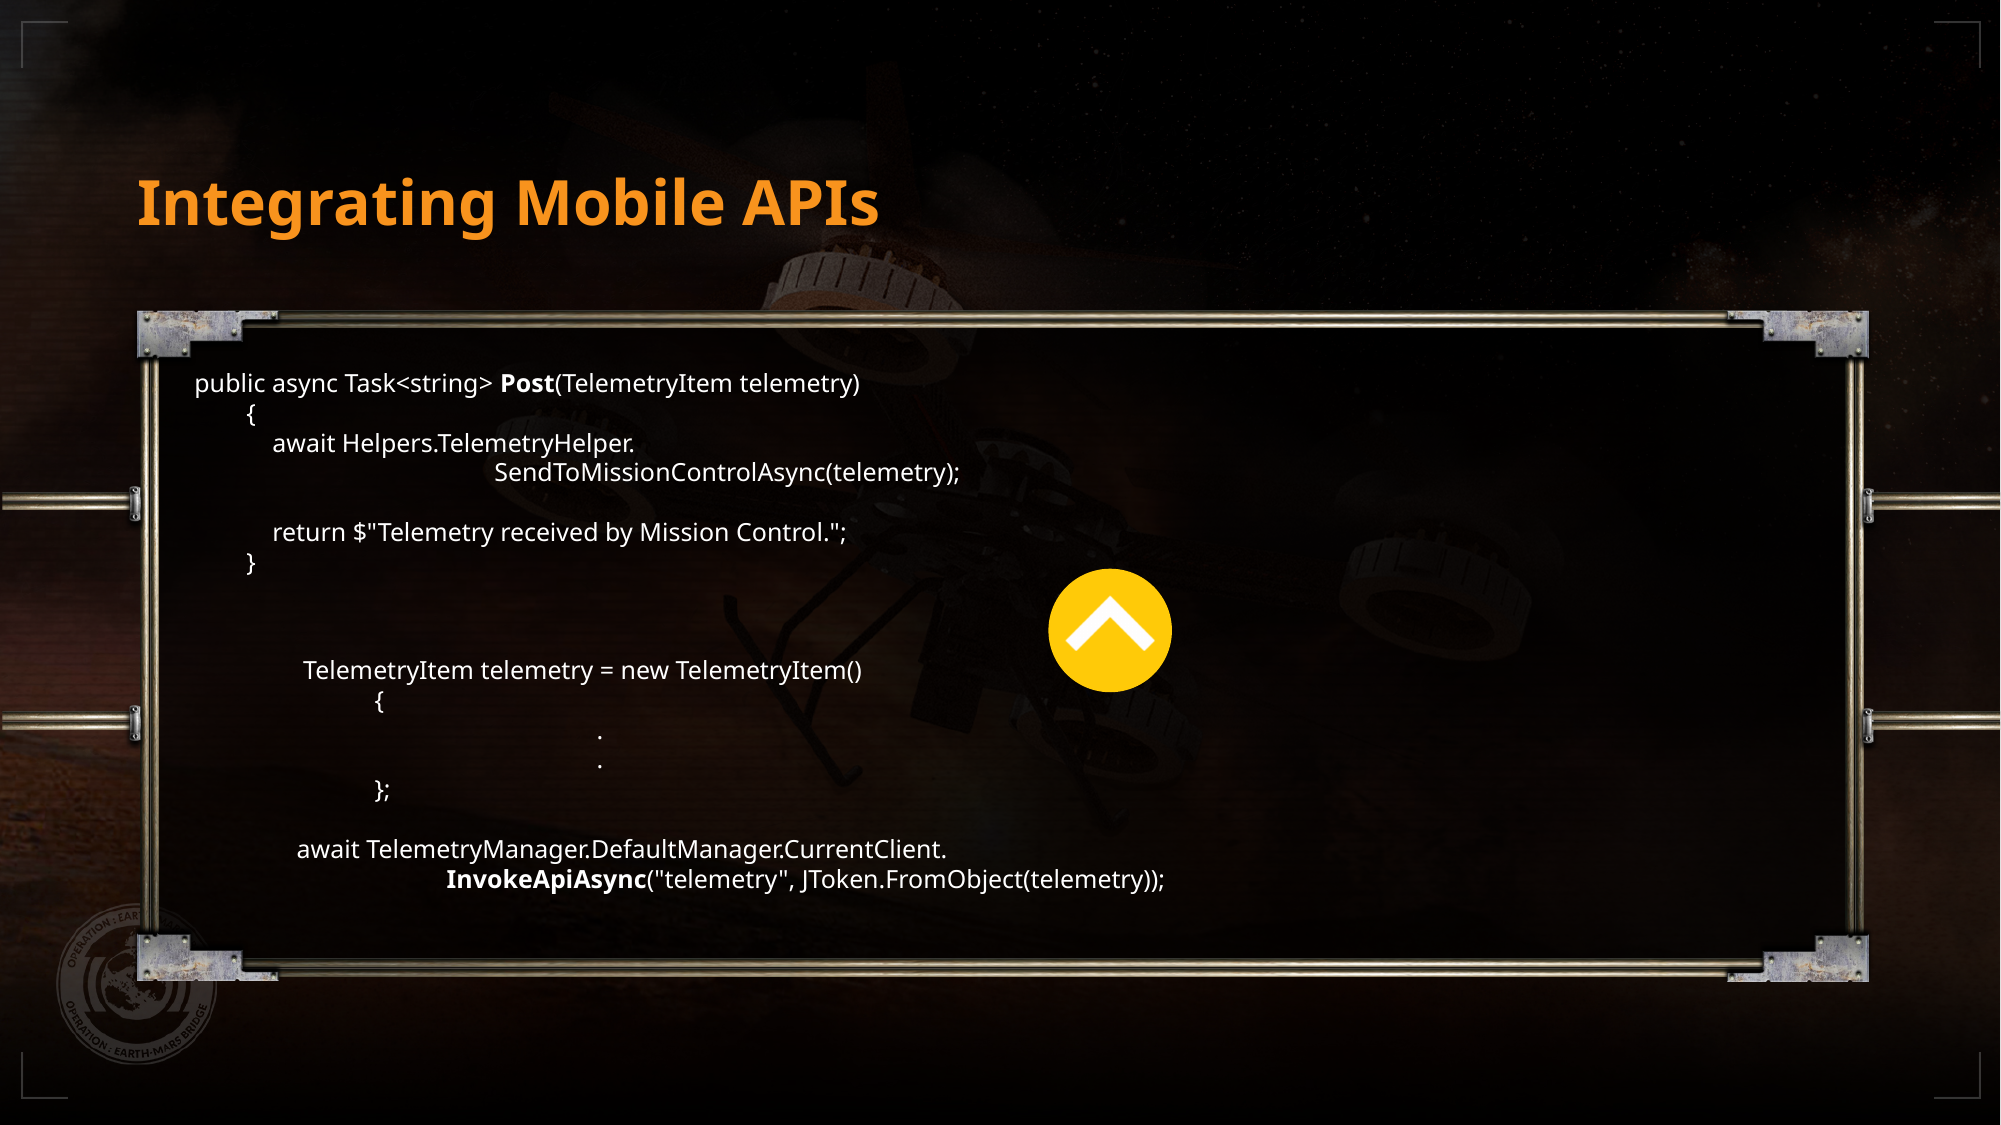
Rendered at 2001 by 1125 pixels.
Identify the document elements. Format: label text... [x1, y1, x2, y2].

picture [0, 0, 2001, 1125]
text_box TelemetryItem telemetry = new TelemetryItem() { . . }; await TelemetryManager.DefaultManager.CurrentClient. InvokeApiAsync("telemetry", JToken.FromObject(telemetry)); [281, 646, 1815, 932]
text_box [1048, 568, 1172, 693]
text_box public async Task<string> Post(TelemetryItem telemetry) { await Helpers.TelemetryHelper. SendToMissionControlAsync(telemetry); return $"Telemetry received by Mission Control."; } [179, 359, 1713, 585]
title Integrating Mobile APIs [137, 171, 1863, 278]
